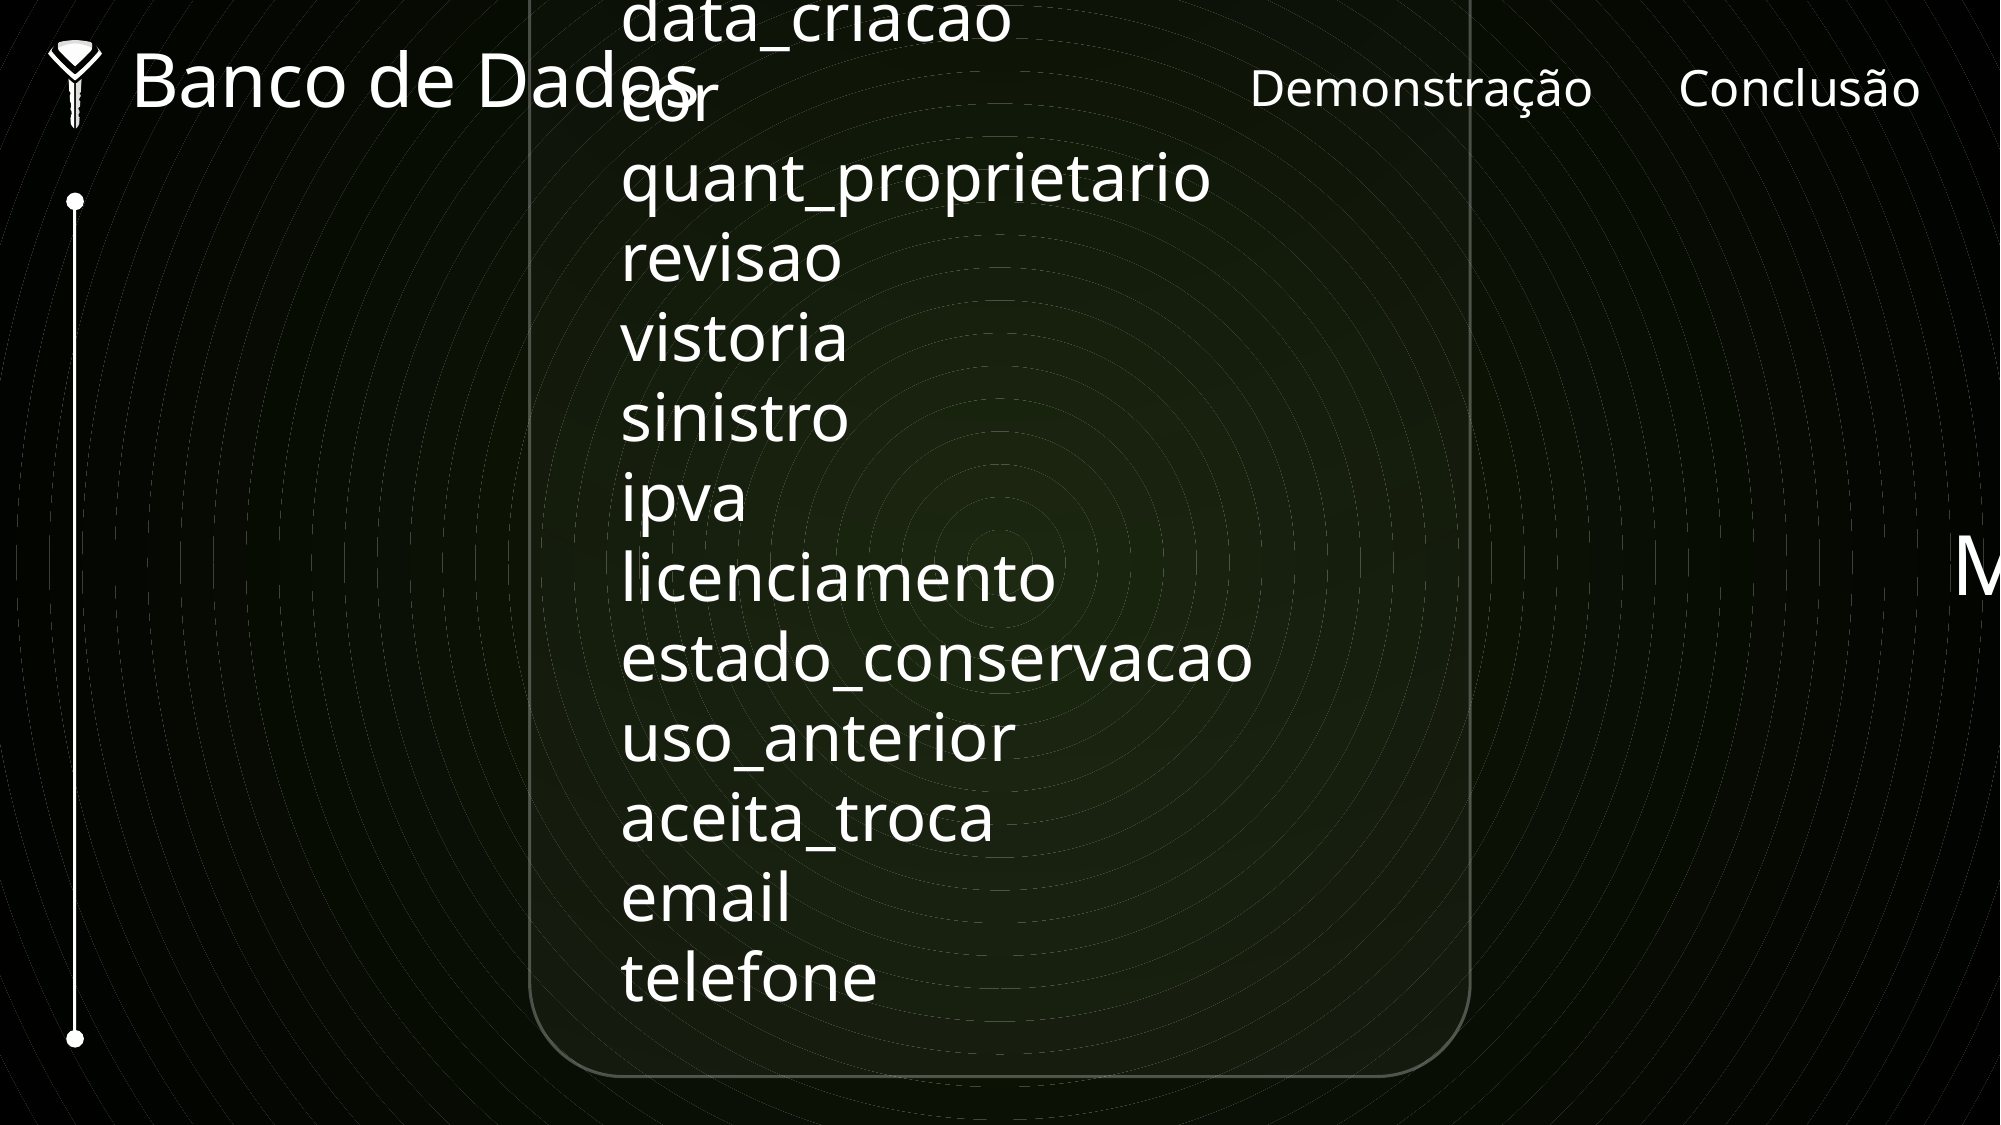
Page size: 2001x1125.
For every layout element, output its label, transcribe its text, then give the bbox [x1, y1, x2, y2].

text_box [64, 1029, 86, 1050]
text_box Momento da demonstração [1936, 504, 2000, 620]
picture [47, 40, 103, 129]
text_box [64, 190, 86, 212]
text_box [72, 200, 78, 1040]
text_box Banco de Dados [115, 25, 529, 131]
text_box Conclusão [1599, 49, 2000, 124]
text_box Demonstração [1472, 49, 1599, 124]
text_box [529, 0, 1471, 1125]
